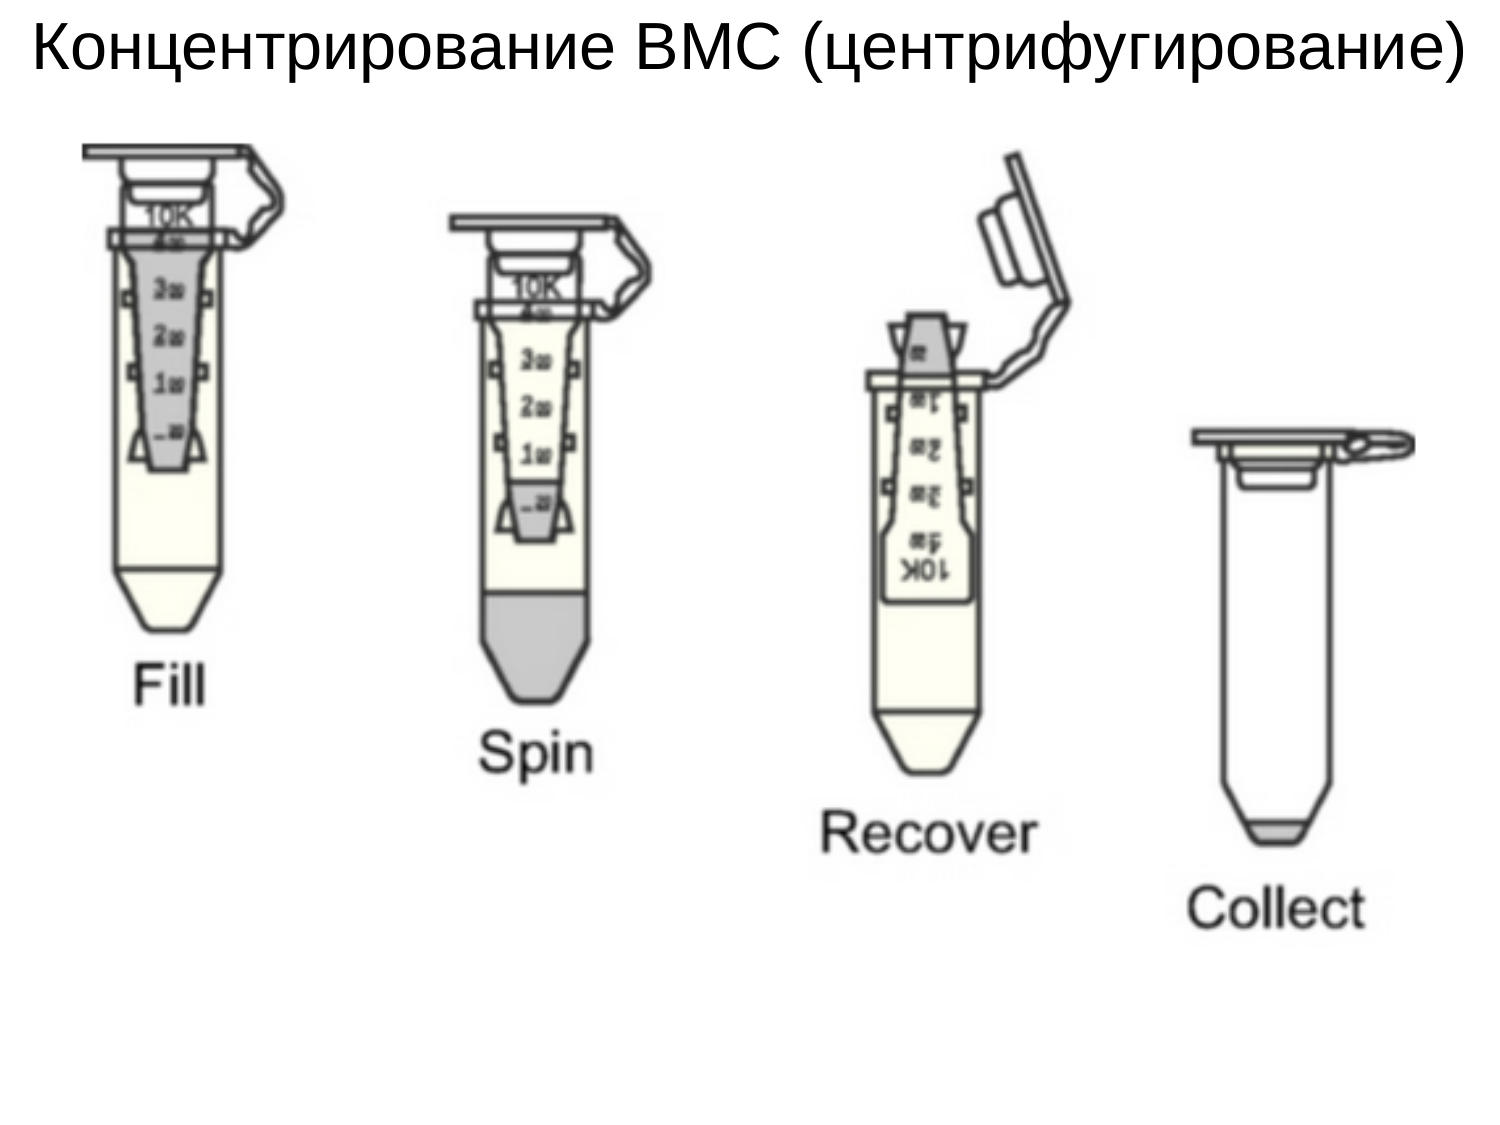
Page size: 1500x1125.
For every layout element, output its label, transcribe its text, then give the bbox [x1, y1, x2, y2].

picture [40, 113, 1471, 996]
title Концентрирование ВМС (центрифугирование) [0, 0, 1500, 91]
